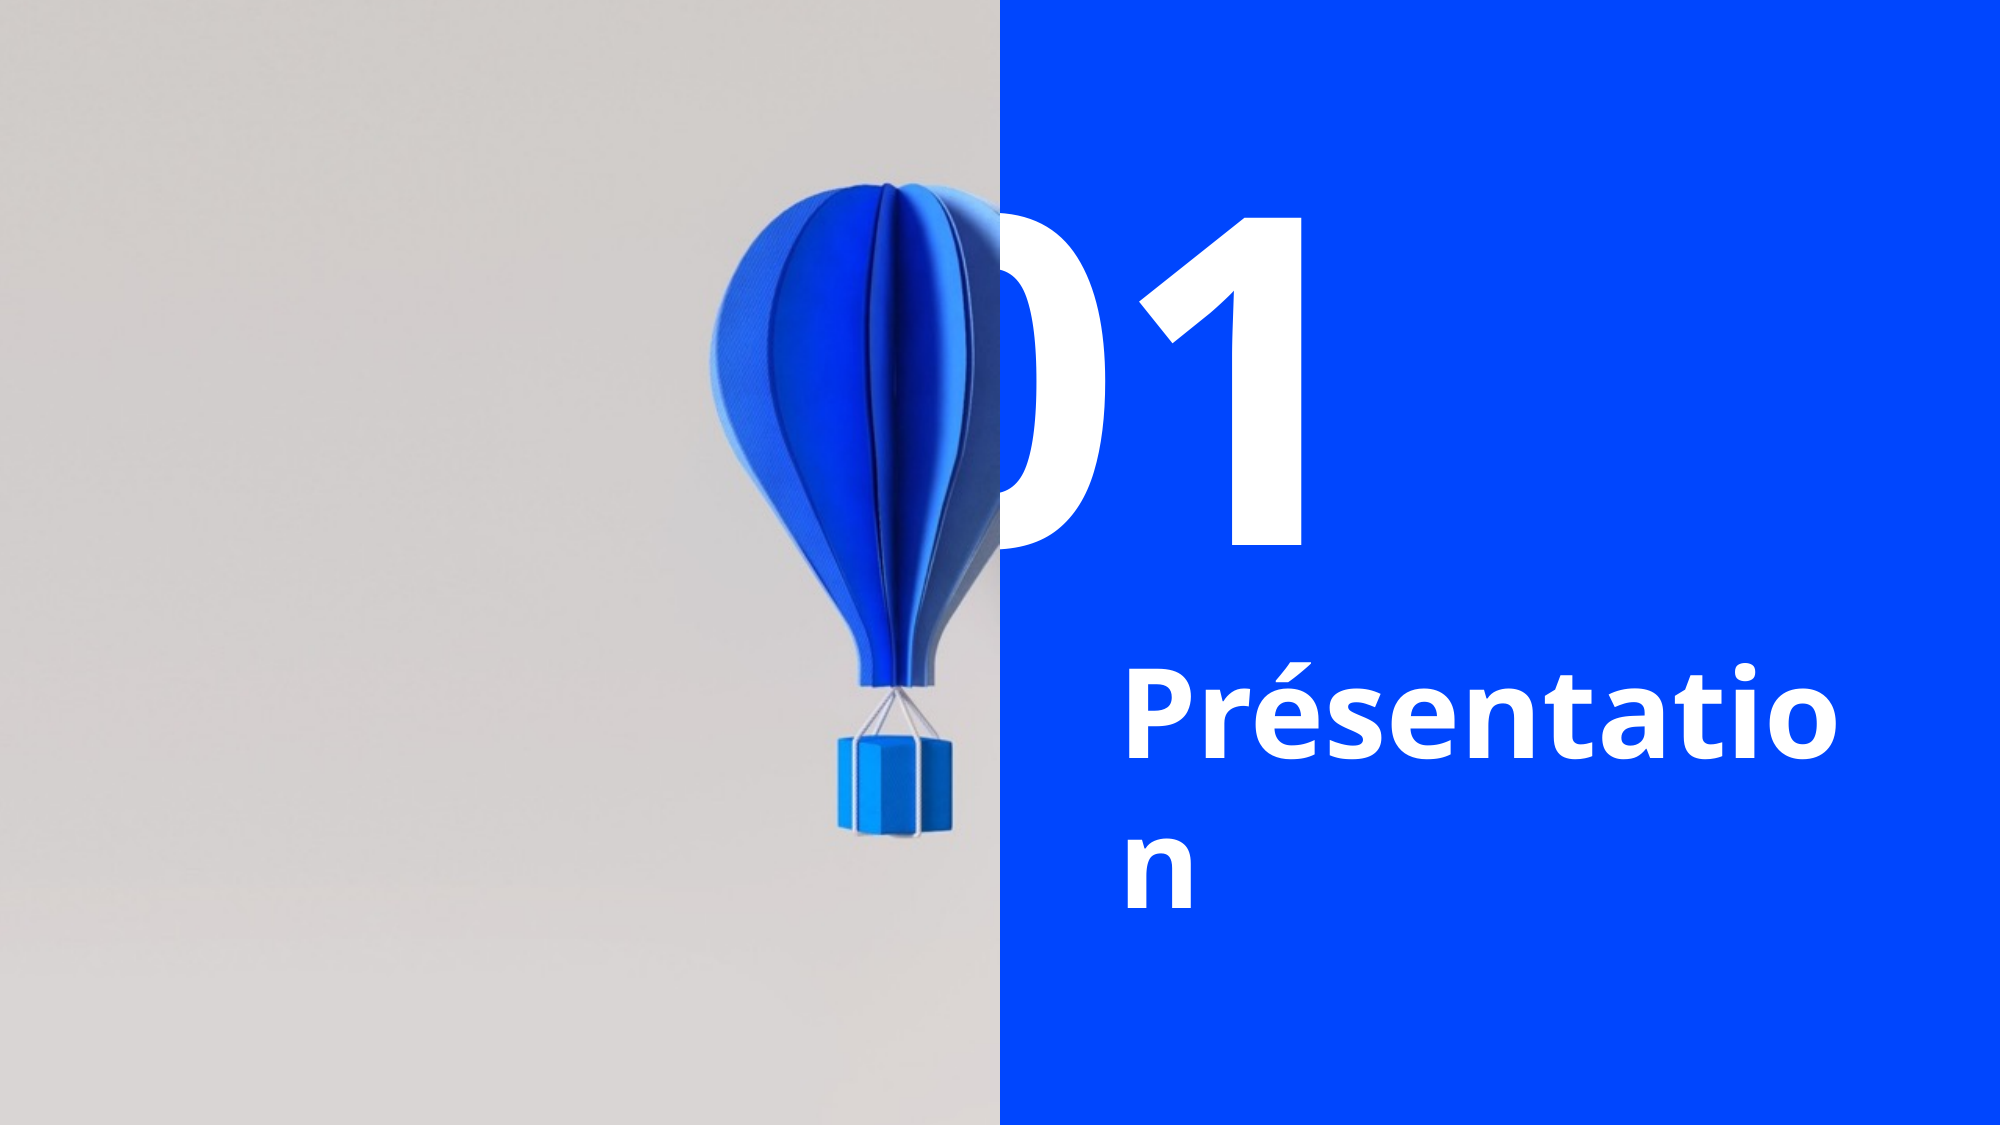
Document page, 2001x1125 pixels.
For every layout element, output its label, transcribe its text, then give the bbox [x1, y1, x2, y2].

picture [0, 0, 1000, 1125]
title Présentation [1112, 633, 1886, 785]
list 1 [1106, 149, 1376, 659]
